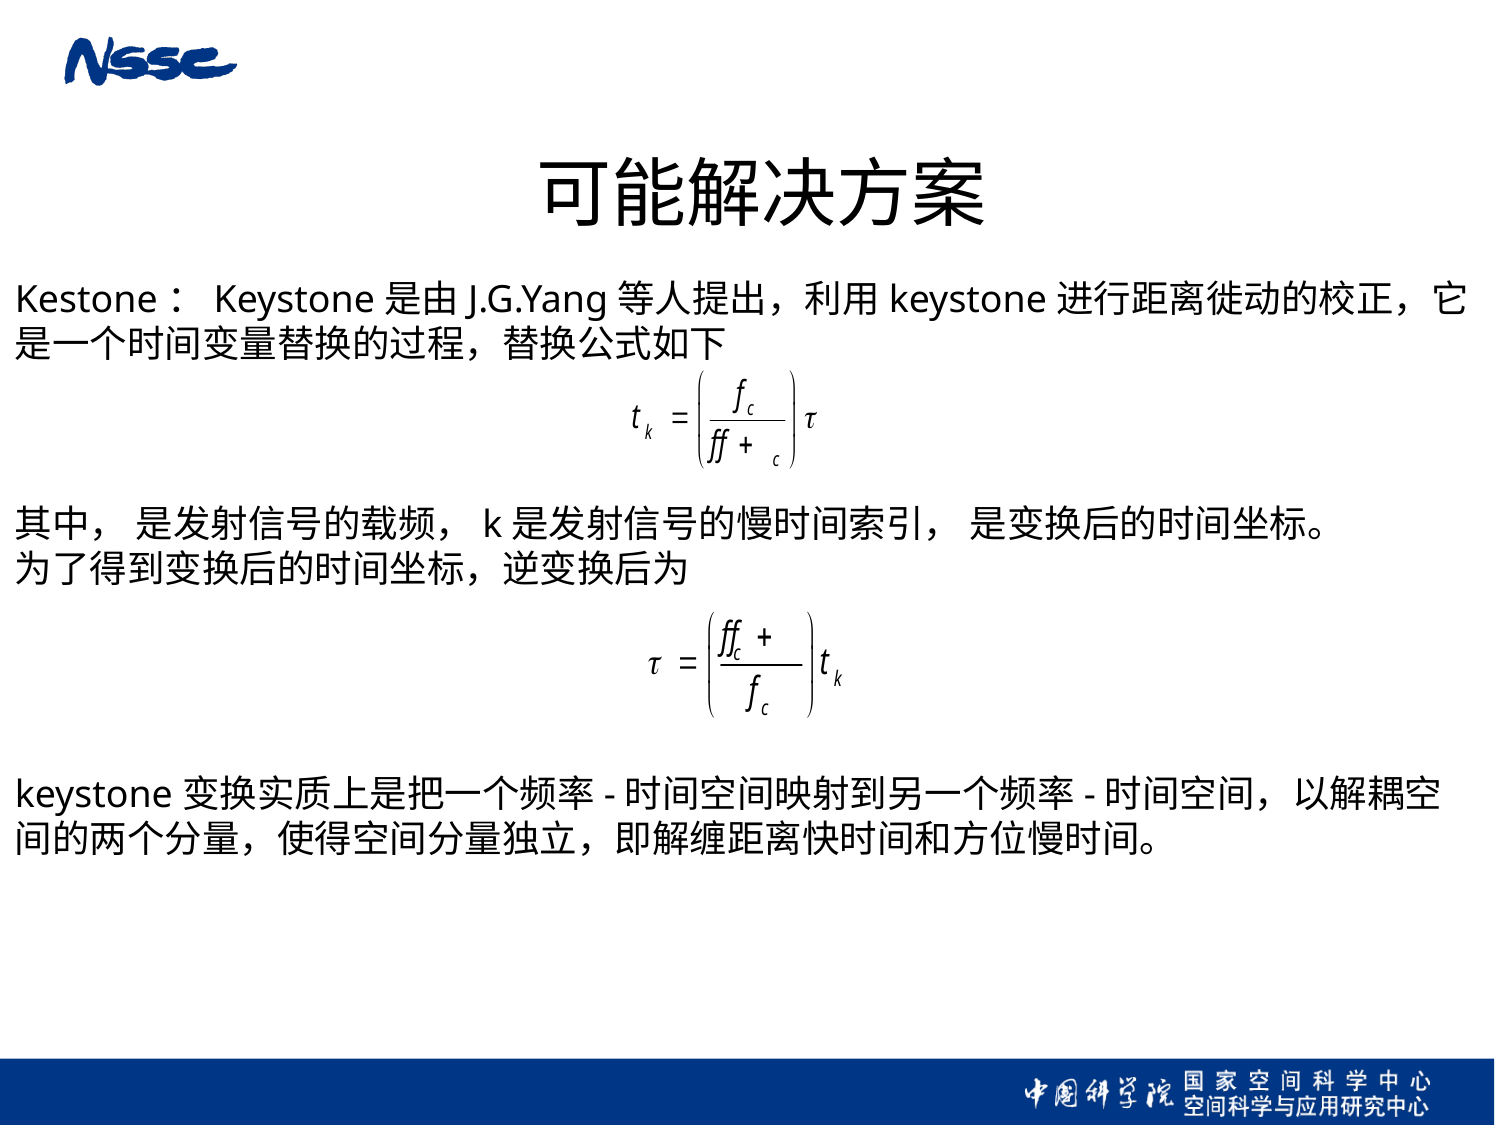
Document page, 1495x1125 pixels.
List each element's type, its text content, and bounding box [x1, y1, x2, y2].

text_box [632, 362, 824, 478]
text_box Kestone：Keystone是由J.G.Yang等人提出，利用keystone进行距离徙动的校正，它是一个时间变量替换的过程，替换公式如下 其中， 是发射信号的载频，k是发射信号的慢时间索引， 是变换后的时间坐标。 为了得到变换后的时间坐标，逆变换后为 keystone变换实质上是把一个频率-时间空间映射到另一个频率-时间空间，以解耦空间的两个分量，使得空间分量独立，即解缠距离快时间和方位慢时间。 [0, 267, 1495, 913]
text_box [645, 602, 851, 728]
picture [1025, 1068, 1430, 1117]
text_box 可能解决方案 [148, 118, 1375, 263]
picture [41, 19, 258, 101]
